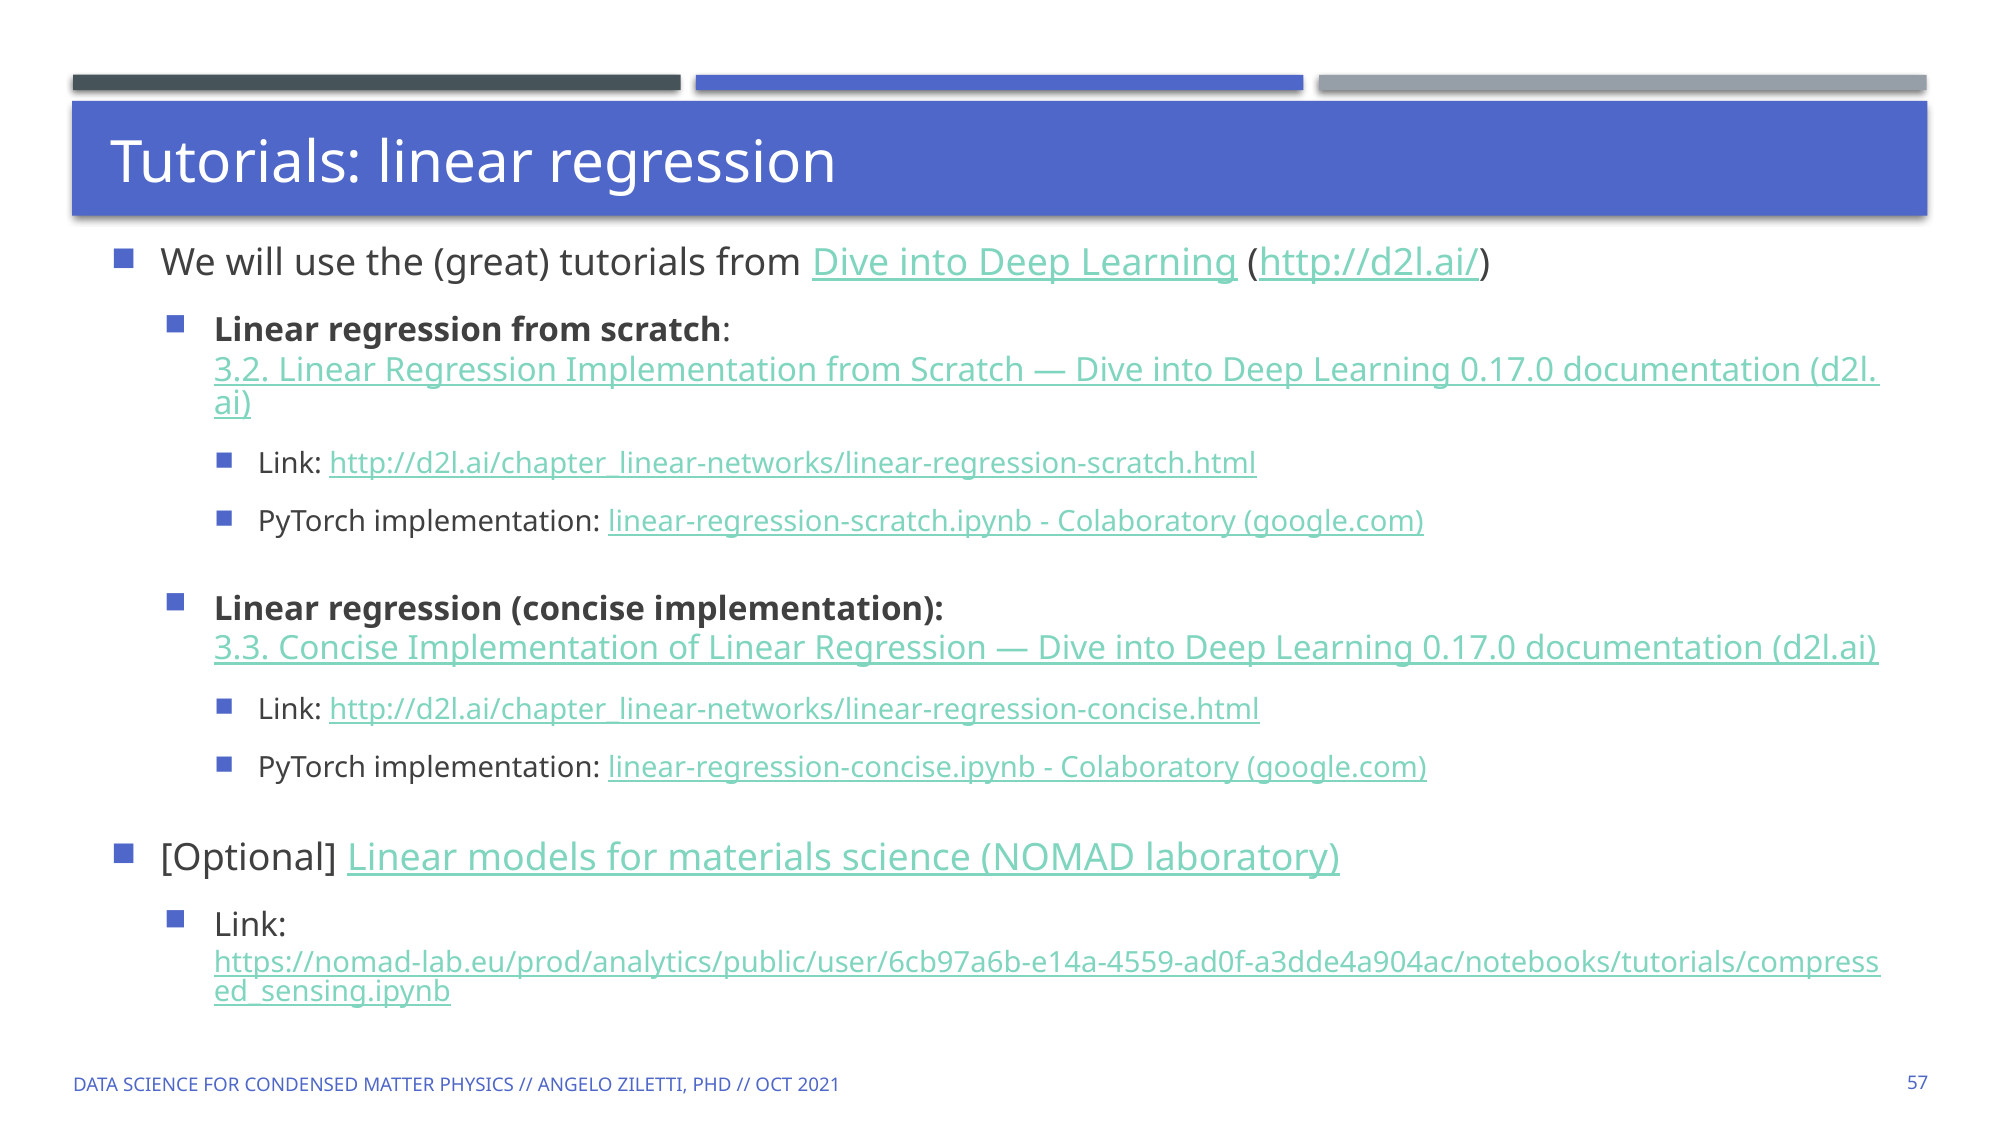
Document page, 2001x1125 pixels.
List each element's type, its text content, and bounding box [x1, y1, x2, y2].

slide_number 57 [1770, 1053, 1944, 1114]
list We will use the (great) tutorials from Dive into Deep Learning (http://d2l.ai/) Linear regression from scratch: 3.2. Linear Regression Implementation from Scratch — Dive into Deep Learning 0.17.0 documentation (d2l.ai) Link: http://d2l.ai/chapter_linear-networks/linear-regression-scratch.html PyTorch implementation: linear-regression-scratch.ipynb - Colaboratory (google.com) Linear regression (concise implementation): 3.3. Concise Implementation of Linear Regression — Dive into Deep Learning 0.17.0 documentation (d2l.ai) Link: http://d2l.ai/chapter_linear-networks/linear-regression-concise.html PyTorch implementation: linear-regression-concise.ipynb - Colaboratory (google.com) [Optional] Linear models for materials science (NOMAD laboratory) Link: https://nomad-lab.eu/prod/analytics/public/user/6cb97a6b-e14a-4559-ad0f-a3dde4a904ac/notebooks/tutorials/compressed_sensing.ipynb [95, 230, 1905, 962]
title Tutorials: linear regression [95, 115, 1905, 203]
footer Data Science for Condensed Matter Physics // Angelo Ziletti, PhD // Oct 2021 [58, 1053, 1177, 1114]
